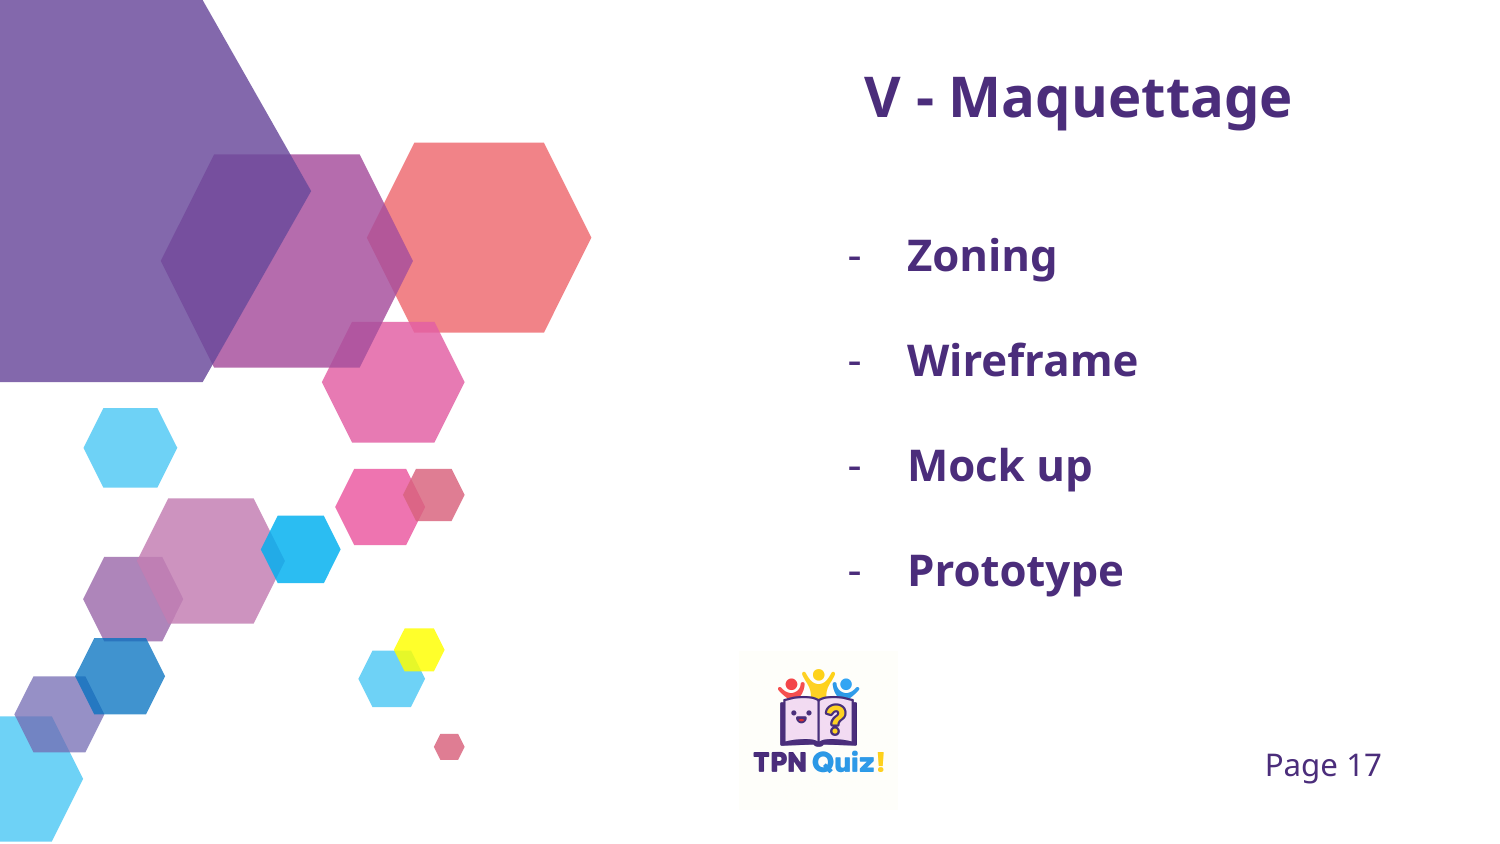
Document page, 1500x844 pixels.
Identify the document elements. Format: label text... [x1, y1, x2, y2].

text_box Zoning Wireframe Mock up Prototype [817, 212, 1222, 791]
text_box Page 17 [1249, 729, 1408, 798]
picture [739, 651, 898, 810]
text_box V - Maquettage [849, 46, 1347, 144]
